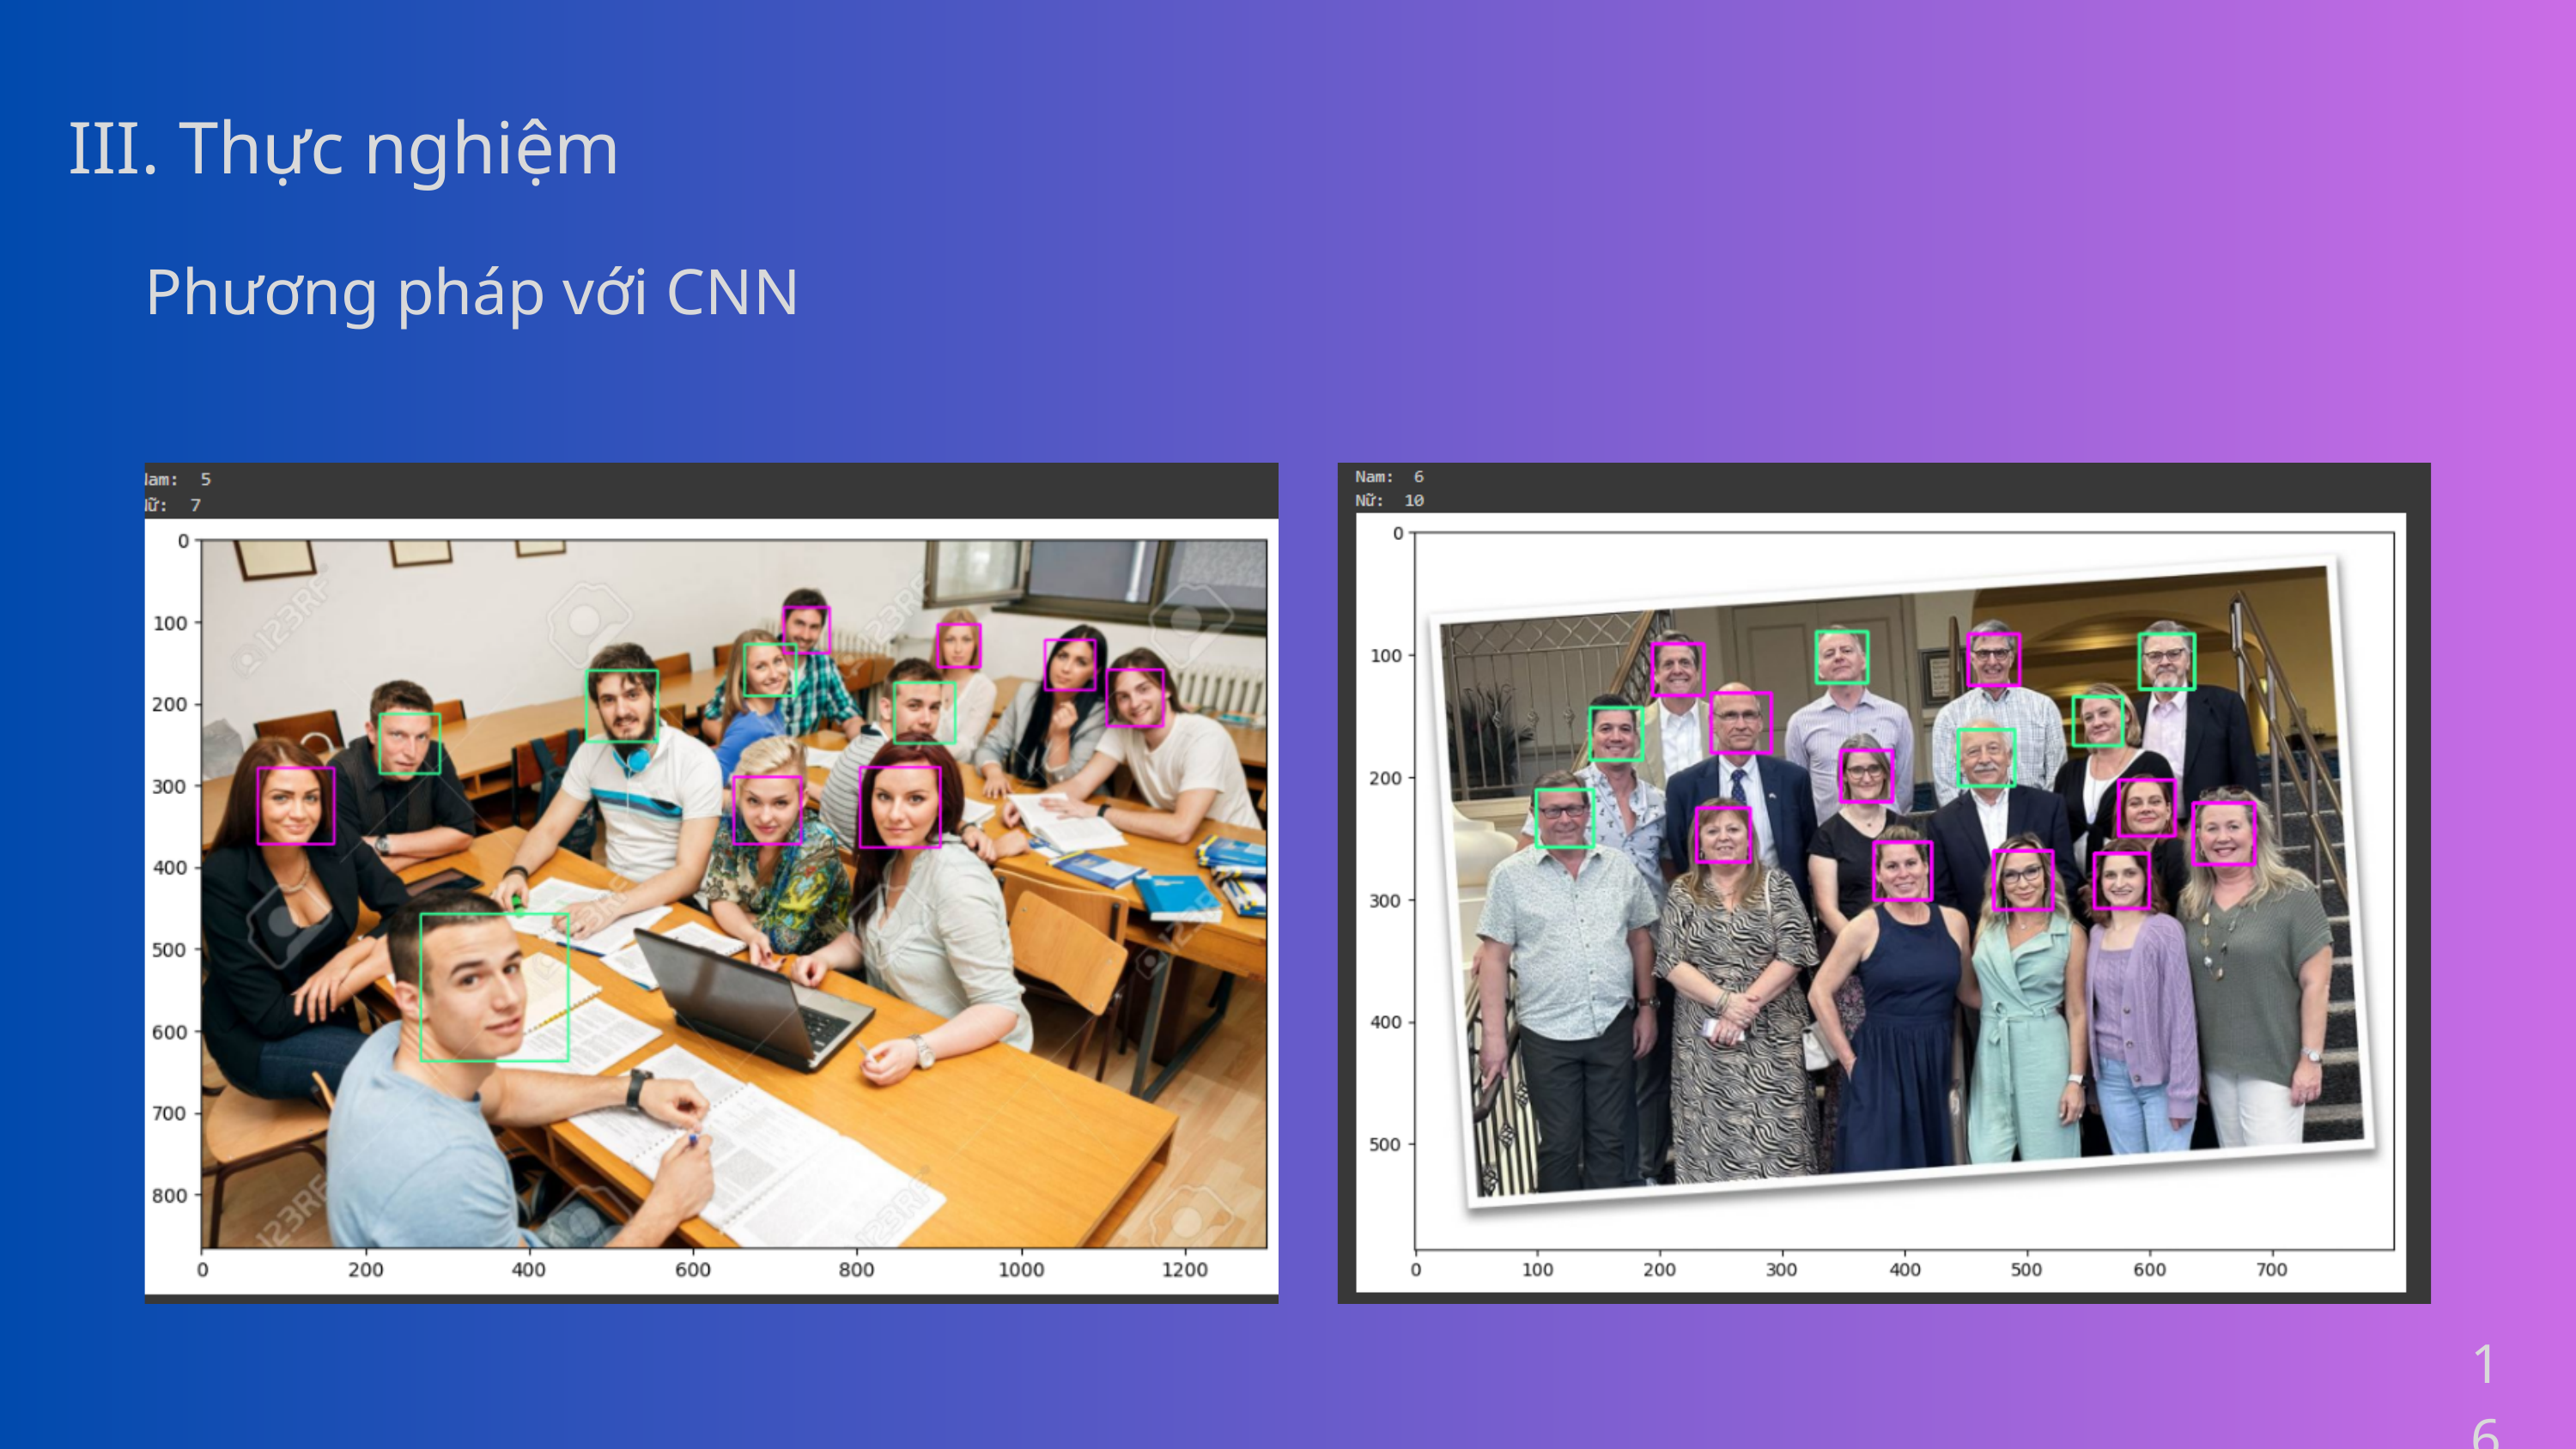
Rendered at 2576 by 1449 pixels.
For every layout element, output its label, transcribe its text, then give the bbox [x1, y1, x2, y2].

text_box Phương pháp với CNN [144, 251, 918, 328]
text_box [144, 463, 1279, 1304]
text_box 16 [2455, 1318, 2517, 1449]
text_box [1337, 463, 2432, 1304]
text_box III. Thực nghiệm [68, 100, 714, 188]
